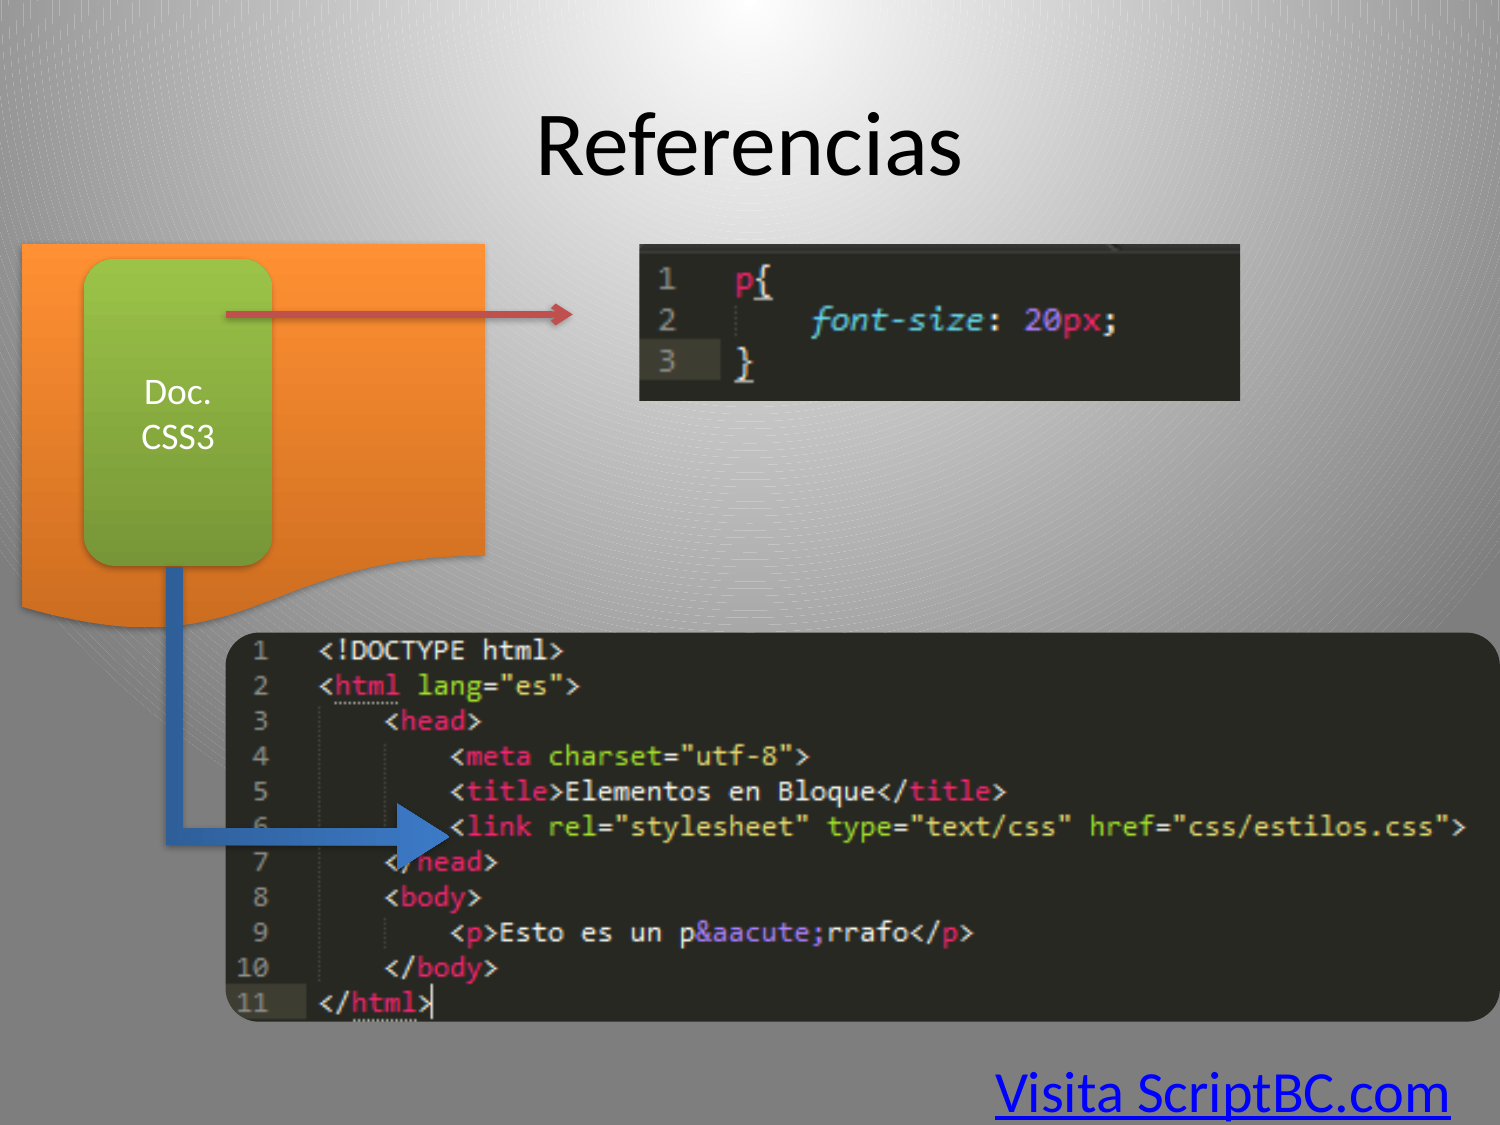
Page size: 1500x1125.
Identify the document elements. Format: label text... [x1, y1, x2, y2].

text_box Visita ScriptBC.com [980, 1046, 1500, 1125]
picture [639, 244, 1241, 402]
title Referencias [75, 45, 1425, 233]
text_box Doc. CSS3 [83, 258, 273, 566]
text_box [165, 566, 220, 846]
picture [225, 632, 1500, 1022]
text_box [22, 243, 486, 628]
